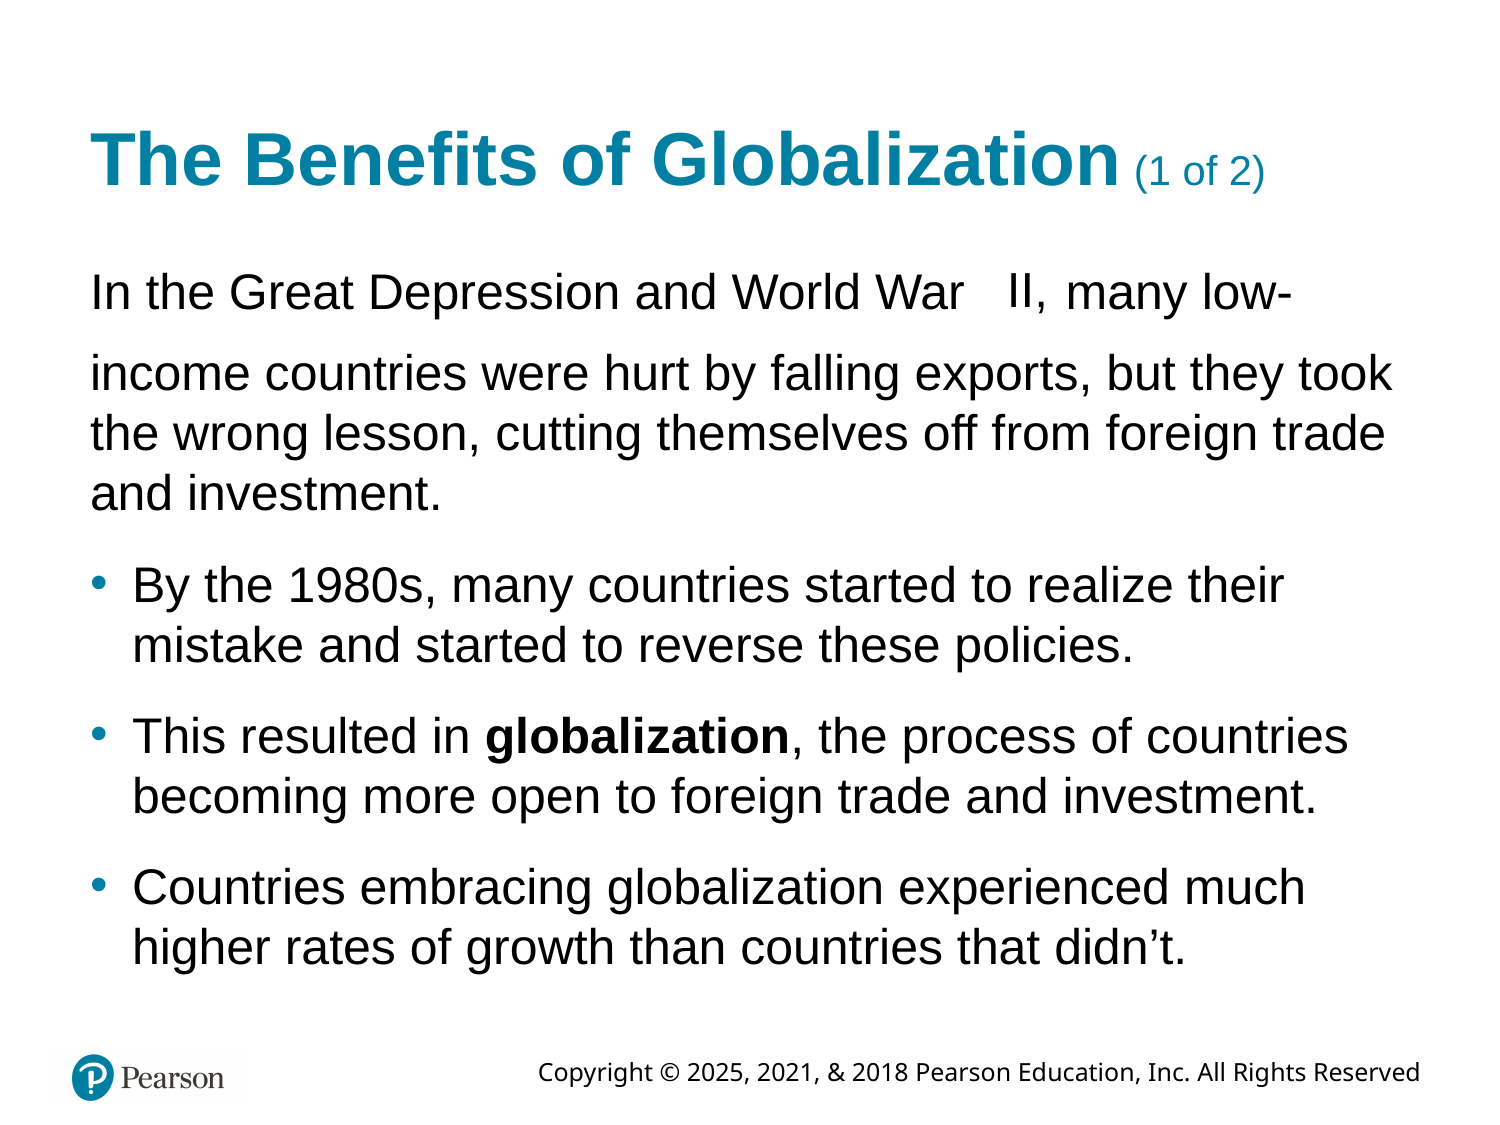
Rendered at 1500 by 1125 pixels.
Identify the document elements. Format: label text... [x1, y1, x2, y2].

title The Benefits of Globalization (1 of 2) [75, 35, 1425, 216]
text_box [1002, 261, 1053, 324]
list income countries were hurt by falling exports, but they took the wrong lesson, cutting themselves off from foreign trade and investment. By the 1980s, many countries started to realize their mistake and started to reverse these policies. This resulted in globalization, the process of countries becoming more open to foreign trade and investment. Countries embracing globalization experienced much higher rates of growth than countries that didn’t. [75, 340, 1426, 1025]
picture [51, 1053, 245, 1102]
list In the Great Depression and World War [75, 259, 995, 325]
list many low- [1065, 259, 1322, 325]
